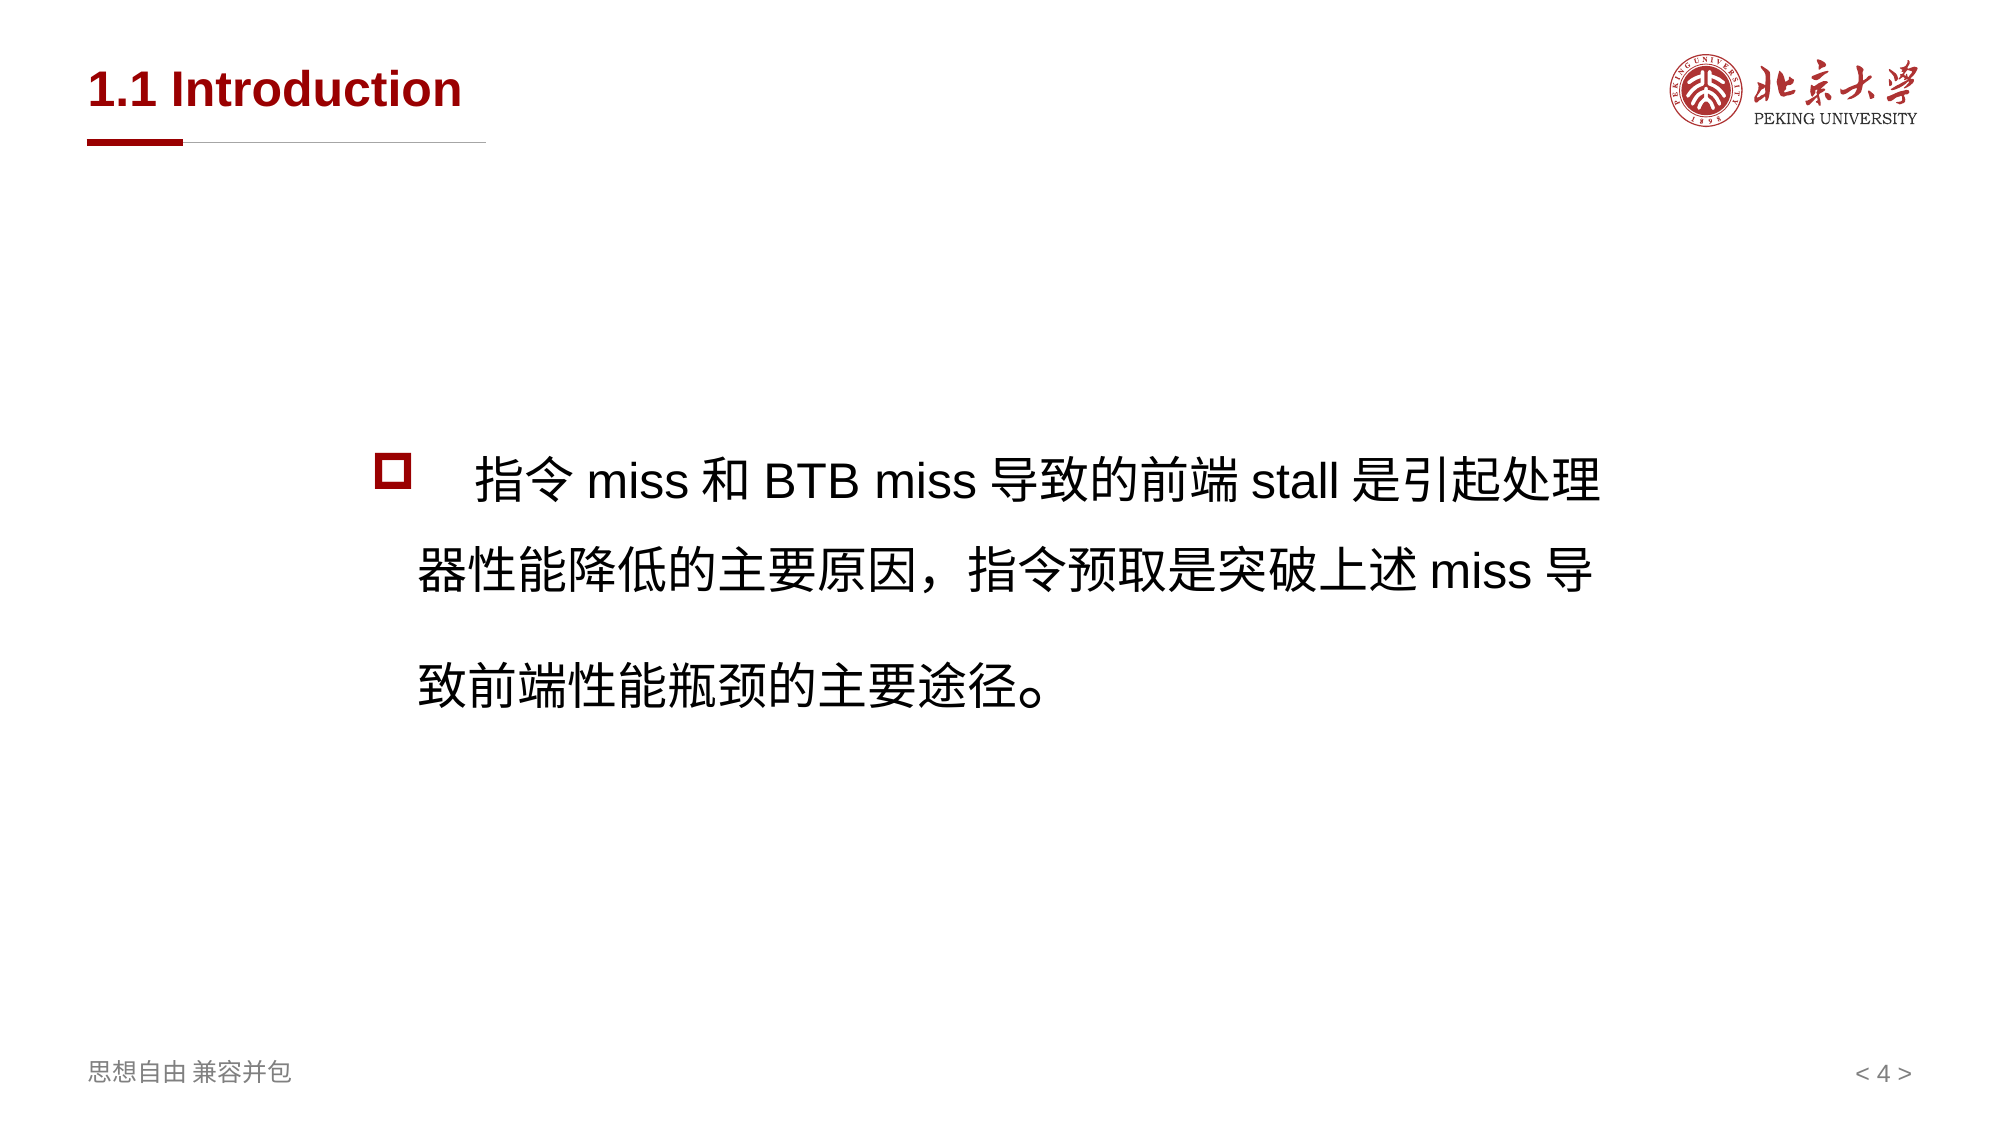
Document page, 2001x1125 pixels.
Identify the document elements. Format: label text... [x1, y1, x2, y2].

slide_number < 4 > [1477, 1048, 1928, 1097]
title 1.1 Introduction [72, 39, 1559, 142]
text_box 指令miss和BTB miss导致的前端stall是引起处理器性能降低的主要原因，指令预取是突破上述miss导致前端性能瓶颈的主要途径。 [355, 410, 1644, 726]
